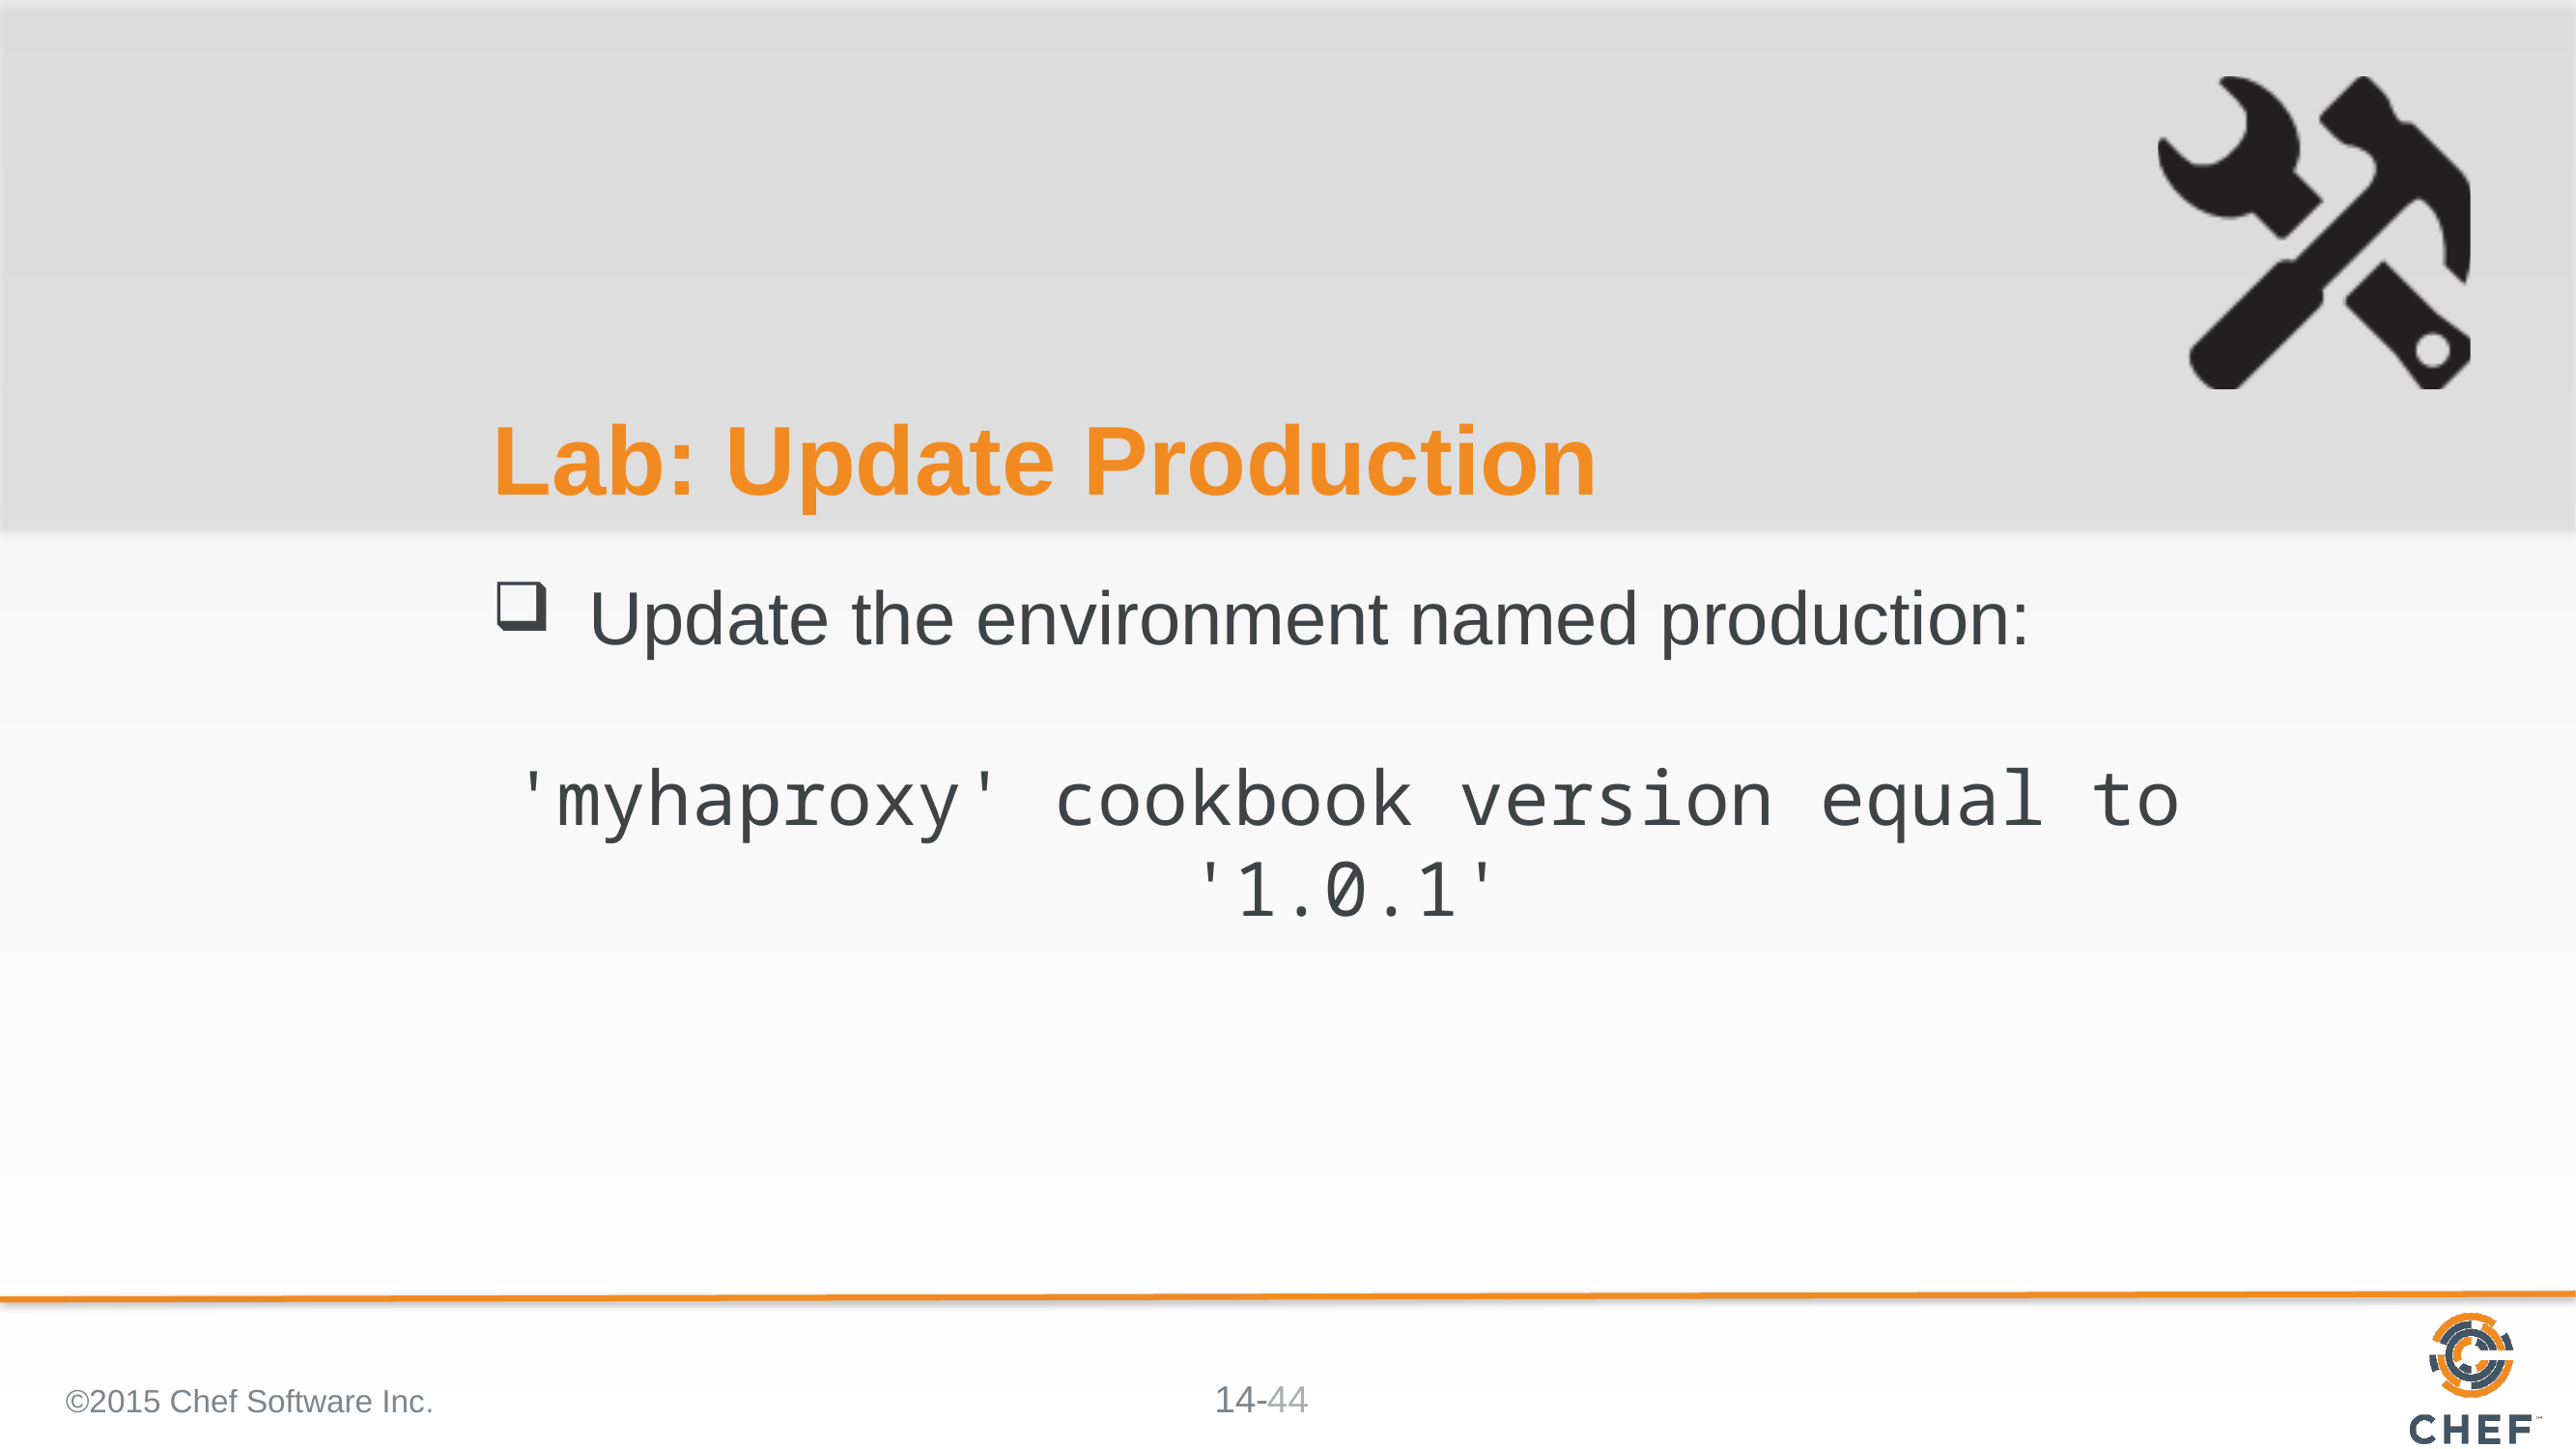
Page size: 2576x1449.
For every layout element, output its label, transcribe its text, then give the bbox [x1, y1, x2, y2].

picture [2399, 1297, 2550, 1449]
title Lab: Update Production [477, 395, 2217, 531]
footer ©2015 Chef Software Inc. [51, 1359, 952, 1440]
slide_number 44 [998, 1359, 1578, 1437]
subtitle Update the environment named production: 'myhaproxy' cookbook version equal to '1.0.1' [477, 555, 2217, 1162]
